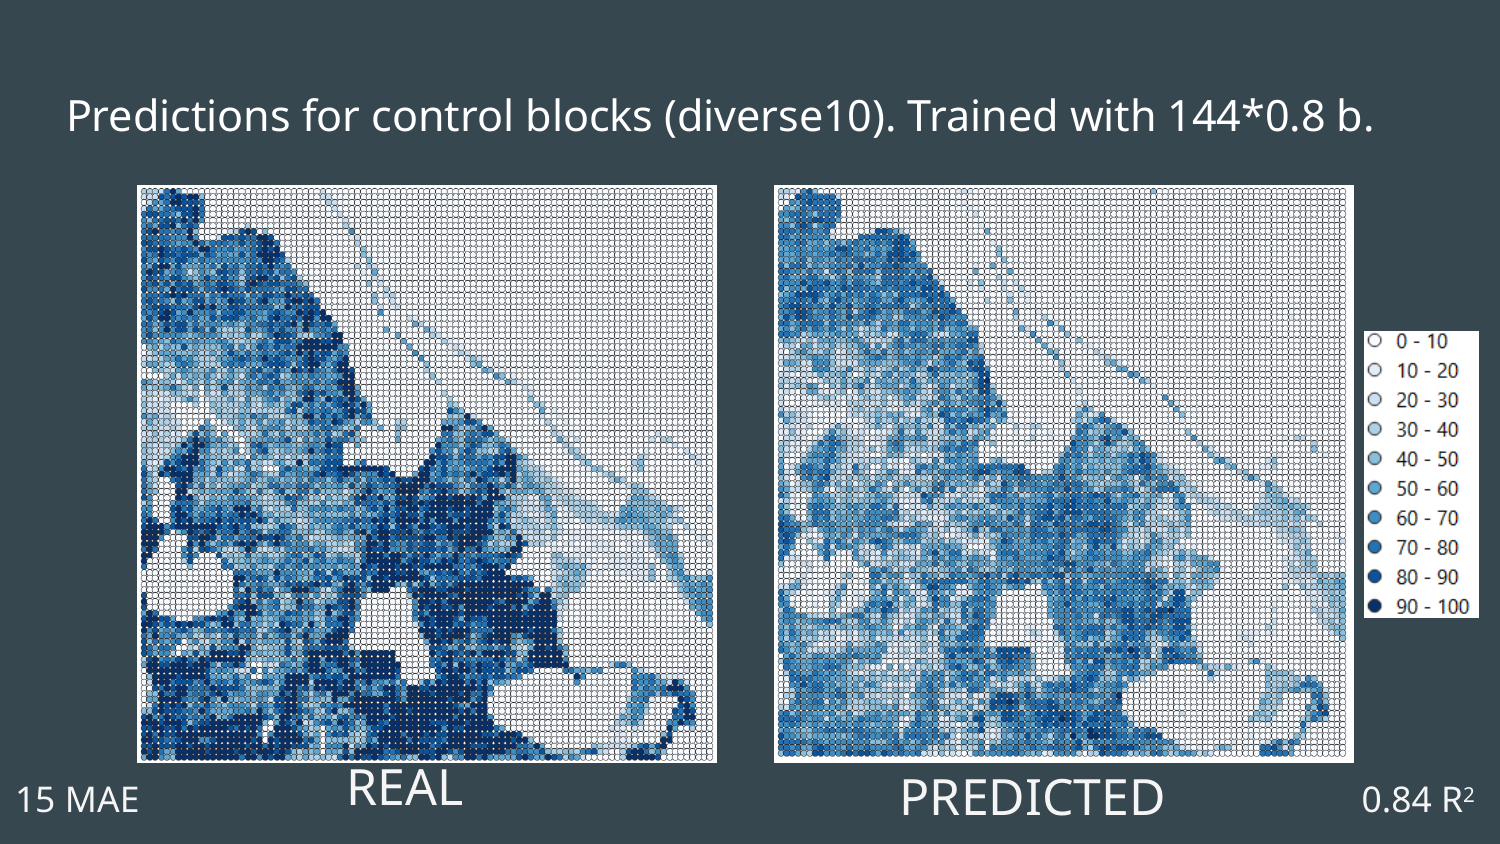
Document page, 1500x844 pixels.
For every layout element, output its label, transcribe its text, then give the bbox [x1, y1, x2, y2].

text_box 15 MAE [0, 762, 359, 844]
picture [774, 185, 1354, 763]
text_box 0.84 R2 [1346, 762, 1500, 844]
picture [1364, 331, 1479, 618]
title Predictions for control blocks (diverse10). Trained with 144*0.8 b. [51, 72, 1449, 167]
picture [137, 185, 717, 763]
text_box PREDICTED [884, 772, 1244, 844]
